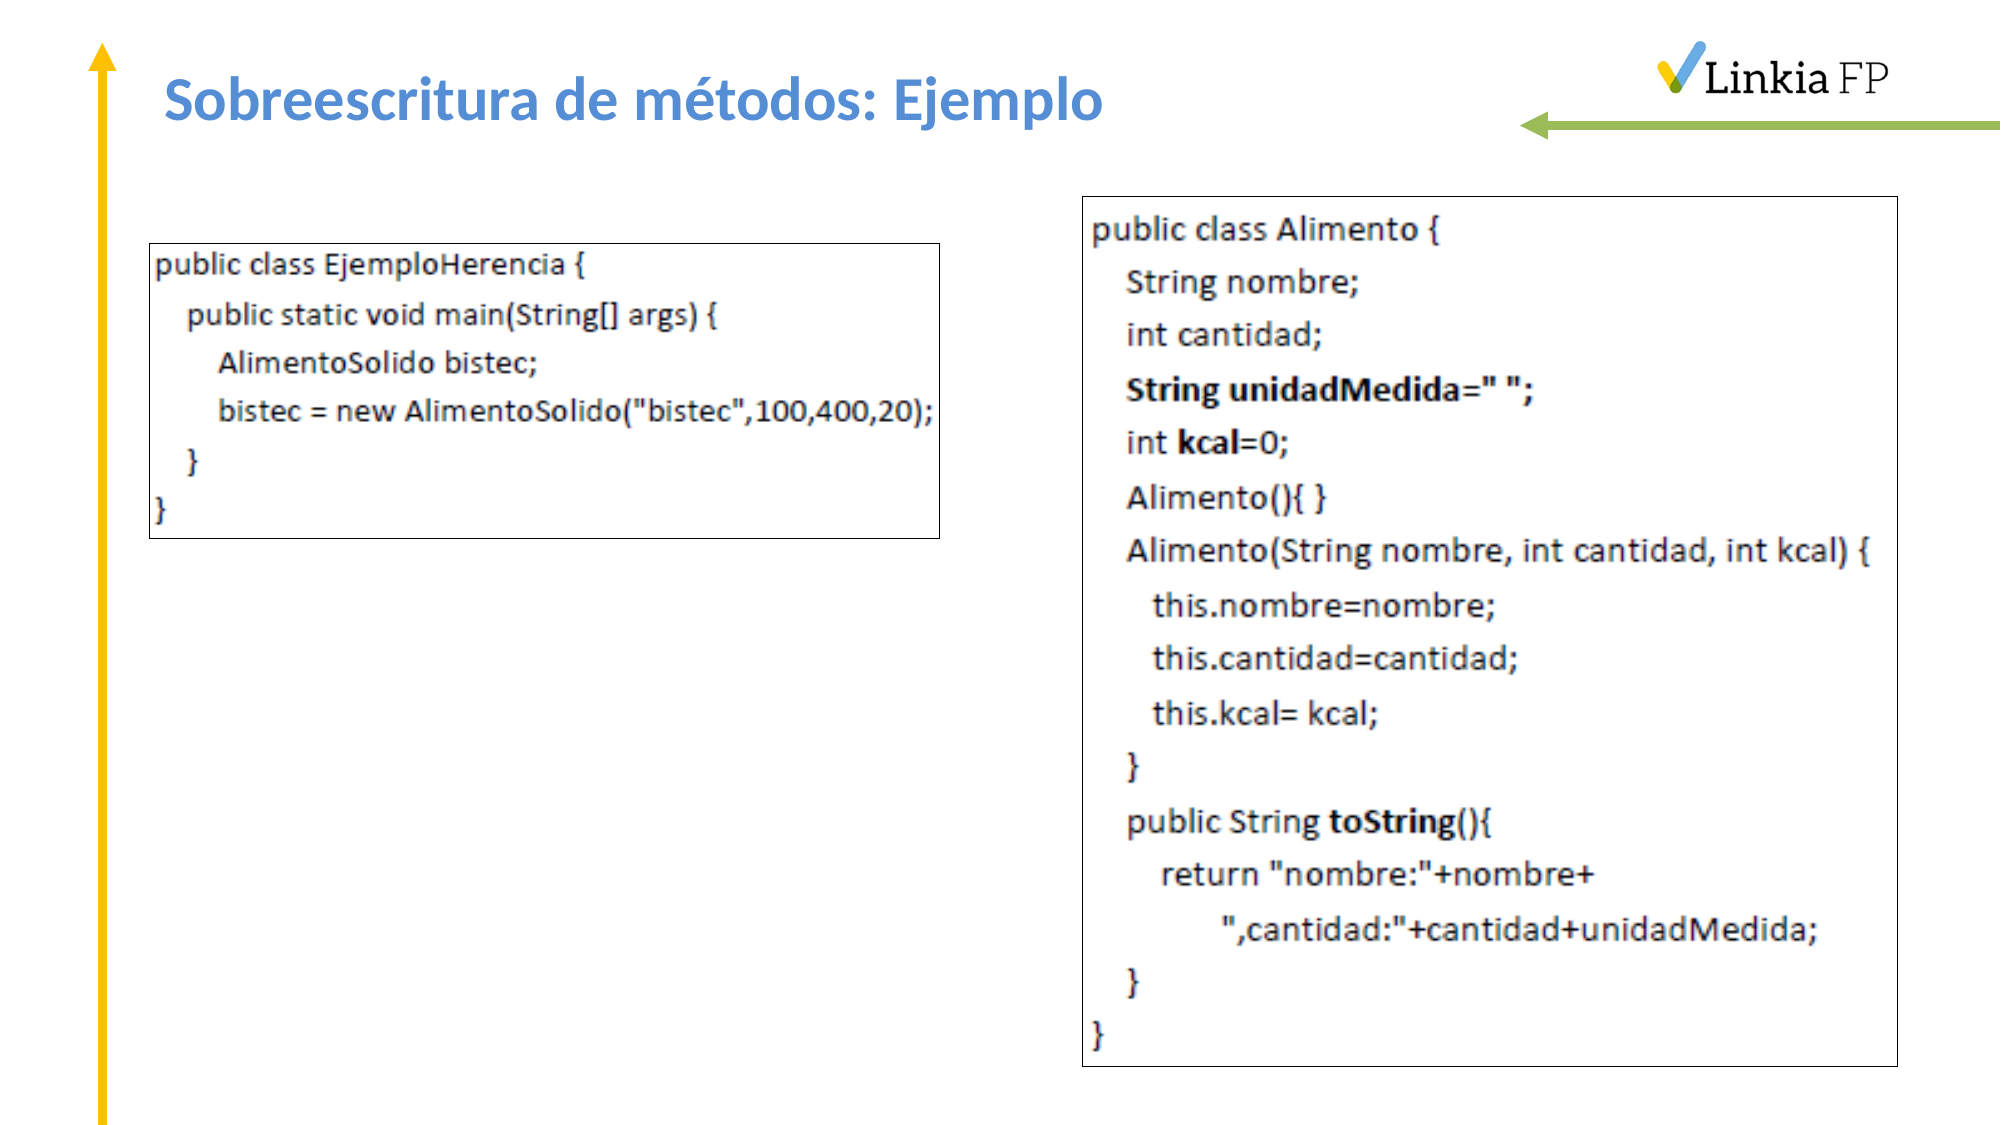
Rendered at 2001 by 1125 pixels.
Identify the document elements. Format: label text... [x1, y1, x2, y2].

picture [1082, 195, 1898, 1067]
title Sobreescritura de métodos: Ejemplo [149, 30, 1957, 160]
picture [149, 243, 940, 540]
